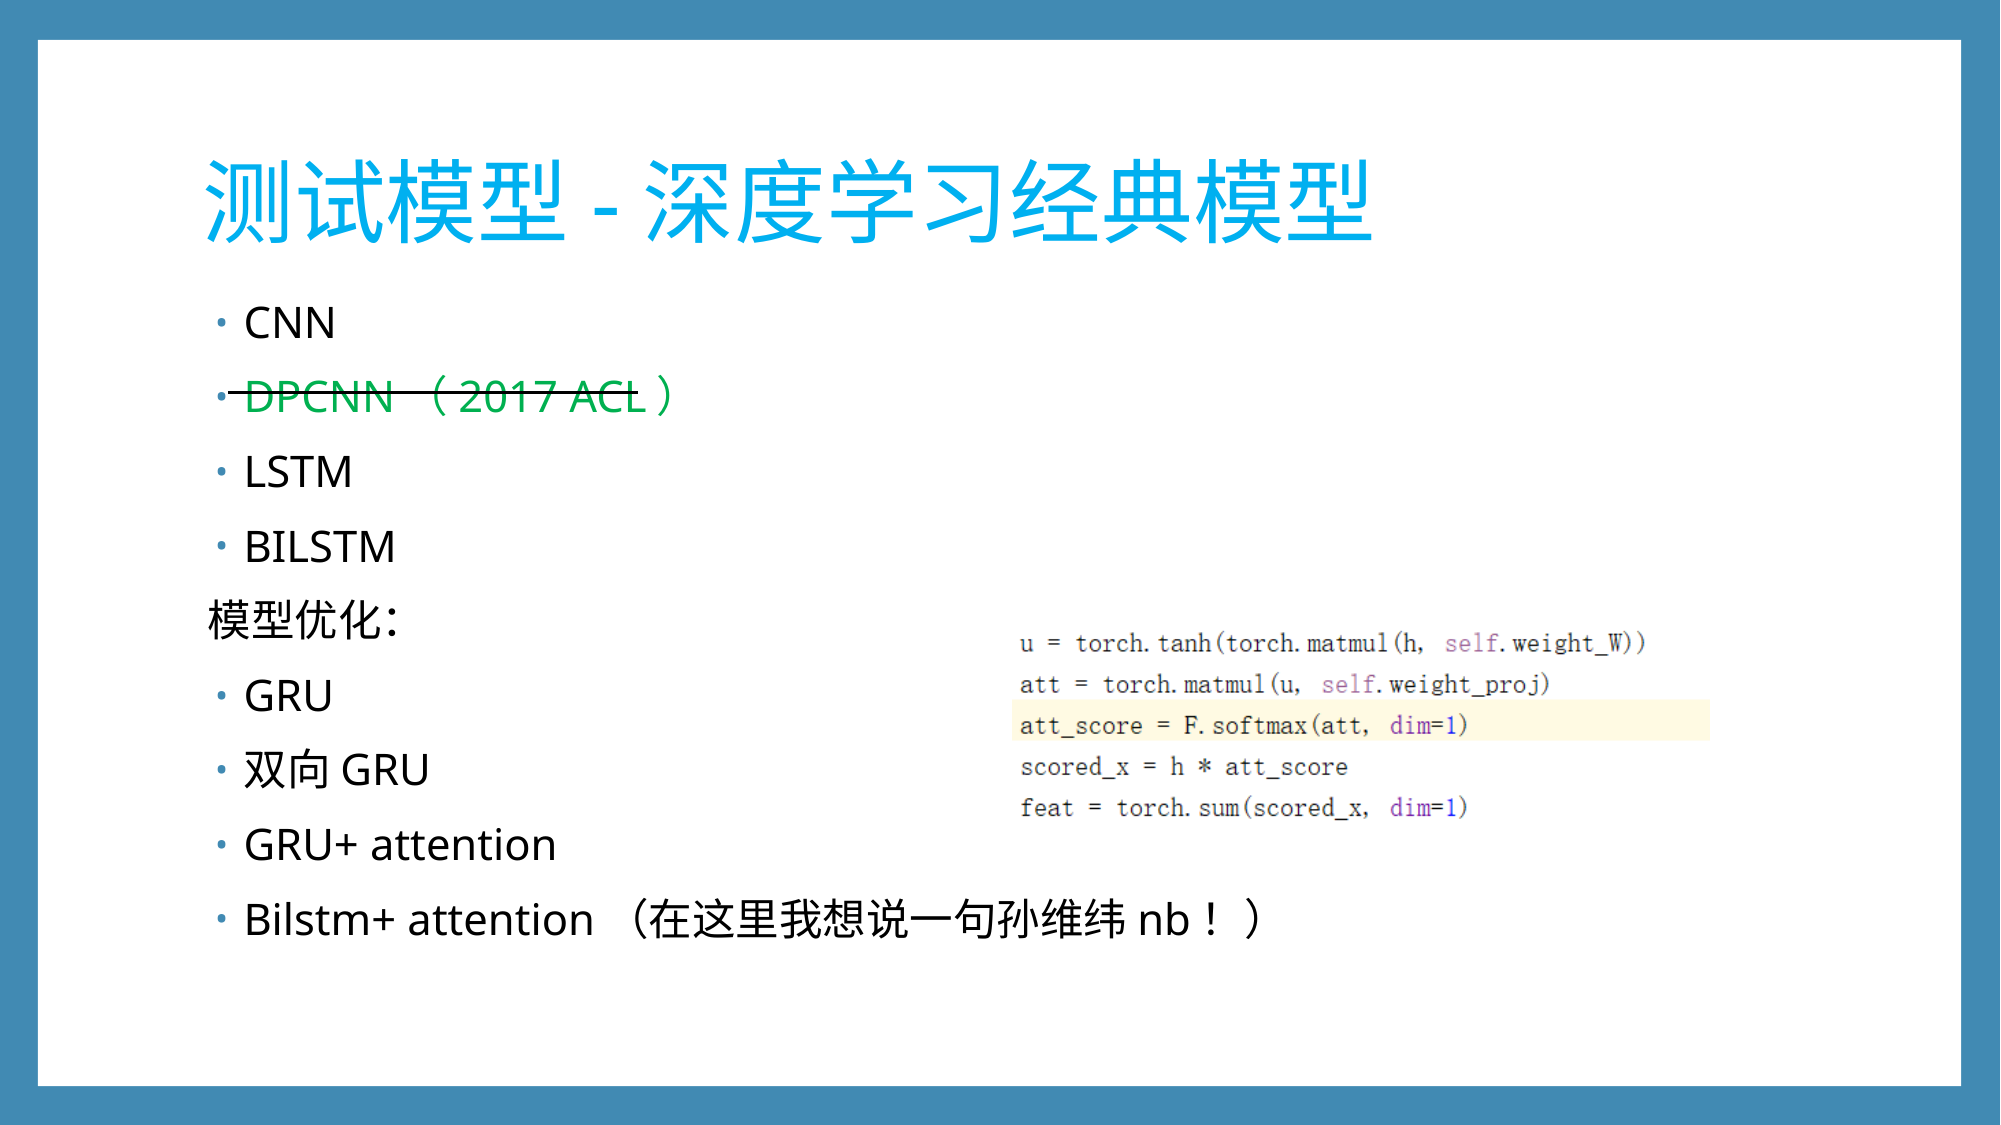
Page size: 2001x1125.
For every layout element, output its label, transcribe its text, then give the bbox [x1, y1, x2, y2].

list CNN DPCNN（2017 ACL） LSTM BILSTM 模型优化： GRU 双向GRU GRU+ attention Bilstm+ attention（在这里我想说一句孙维纬nb！） [192, 293, 1813, 956]
title 测试模型-深度学习经典模型 [187, 95, 1808, 319]
picture [1012, 627, 1710, 835]
